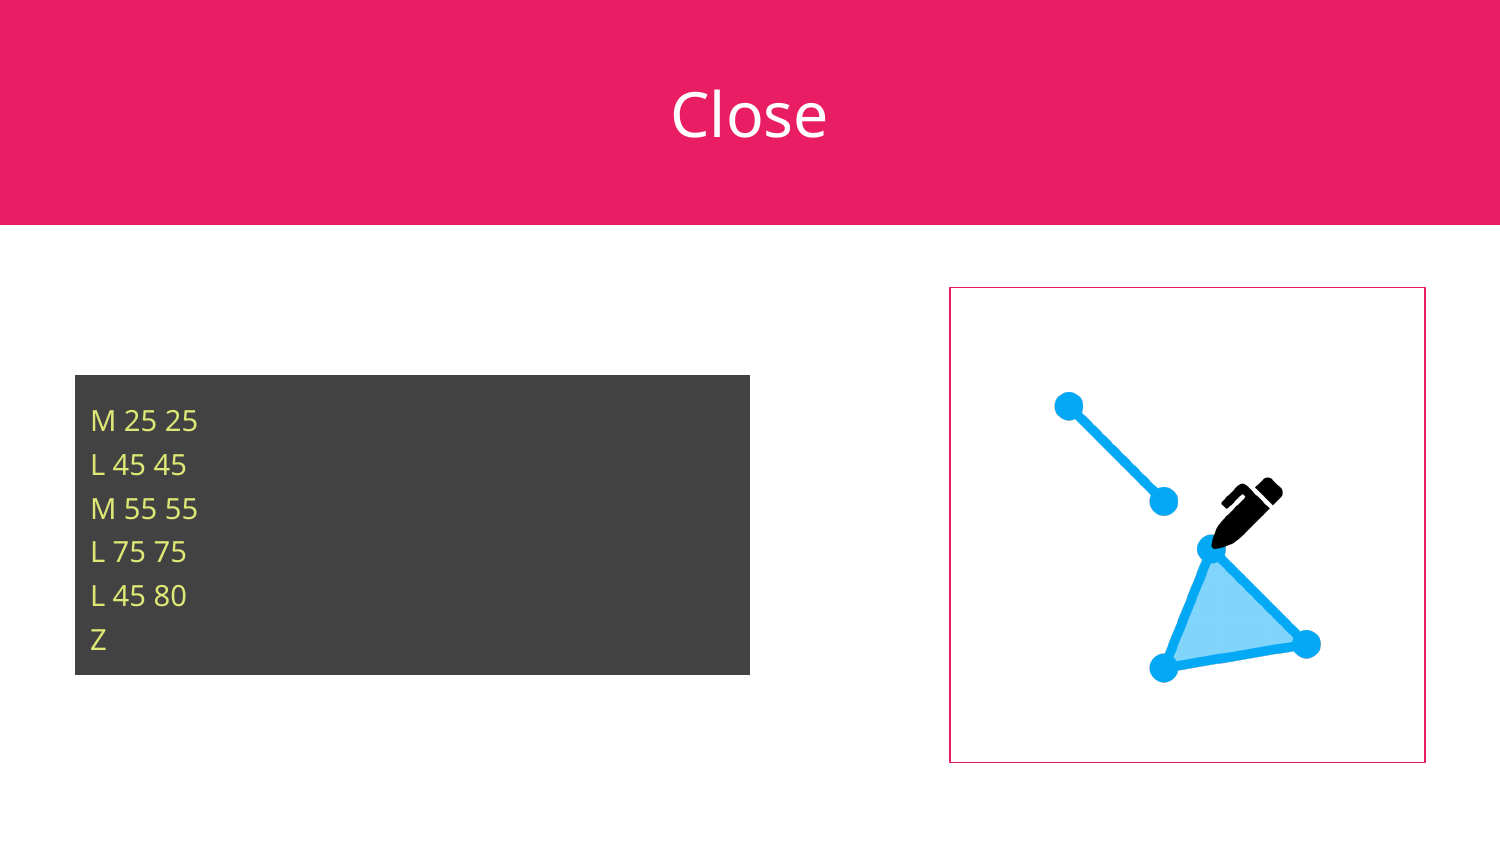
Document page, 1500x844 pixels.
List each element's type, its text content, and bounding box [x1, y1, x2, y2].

picture [949, 287, 1426, 763]
title Close [37, 37, 1463, 188]
list M 25 25 L 45 45 M 55 55 L 75 75 L 45 80 Z [75, 375, 750, 675]
